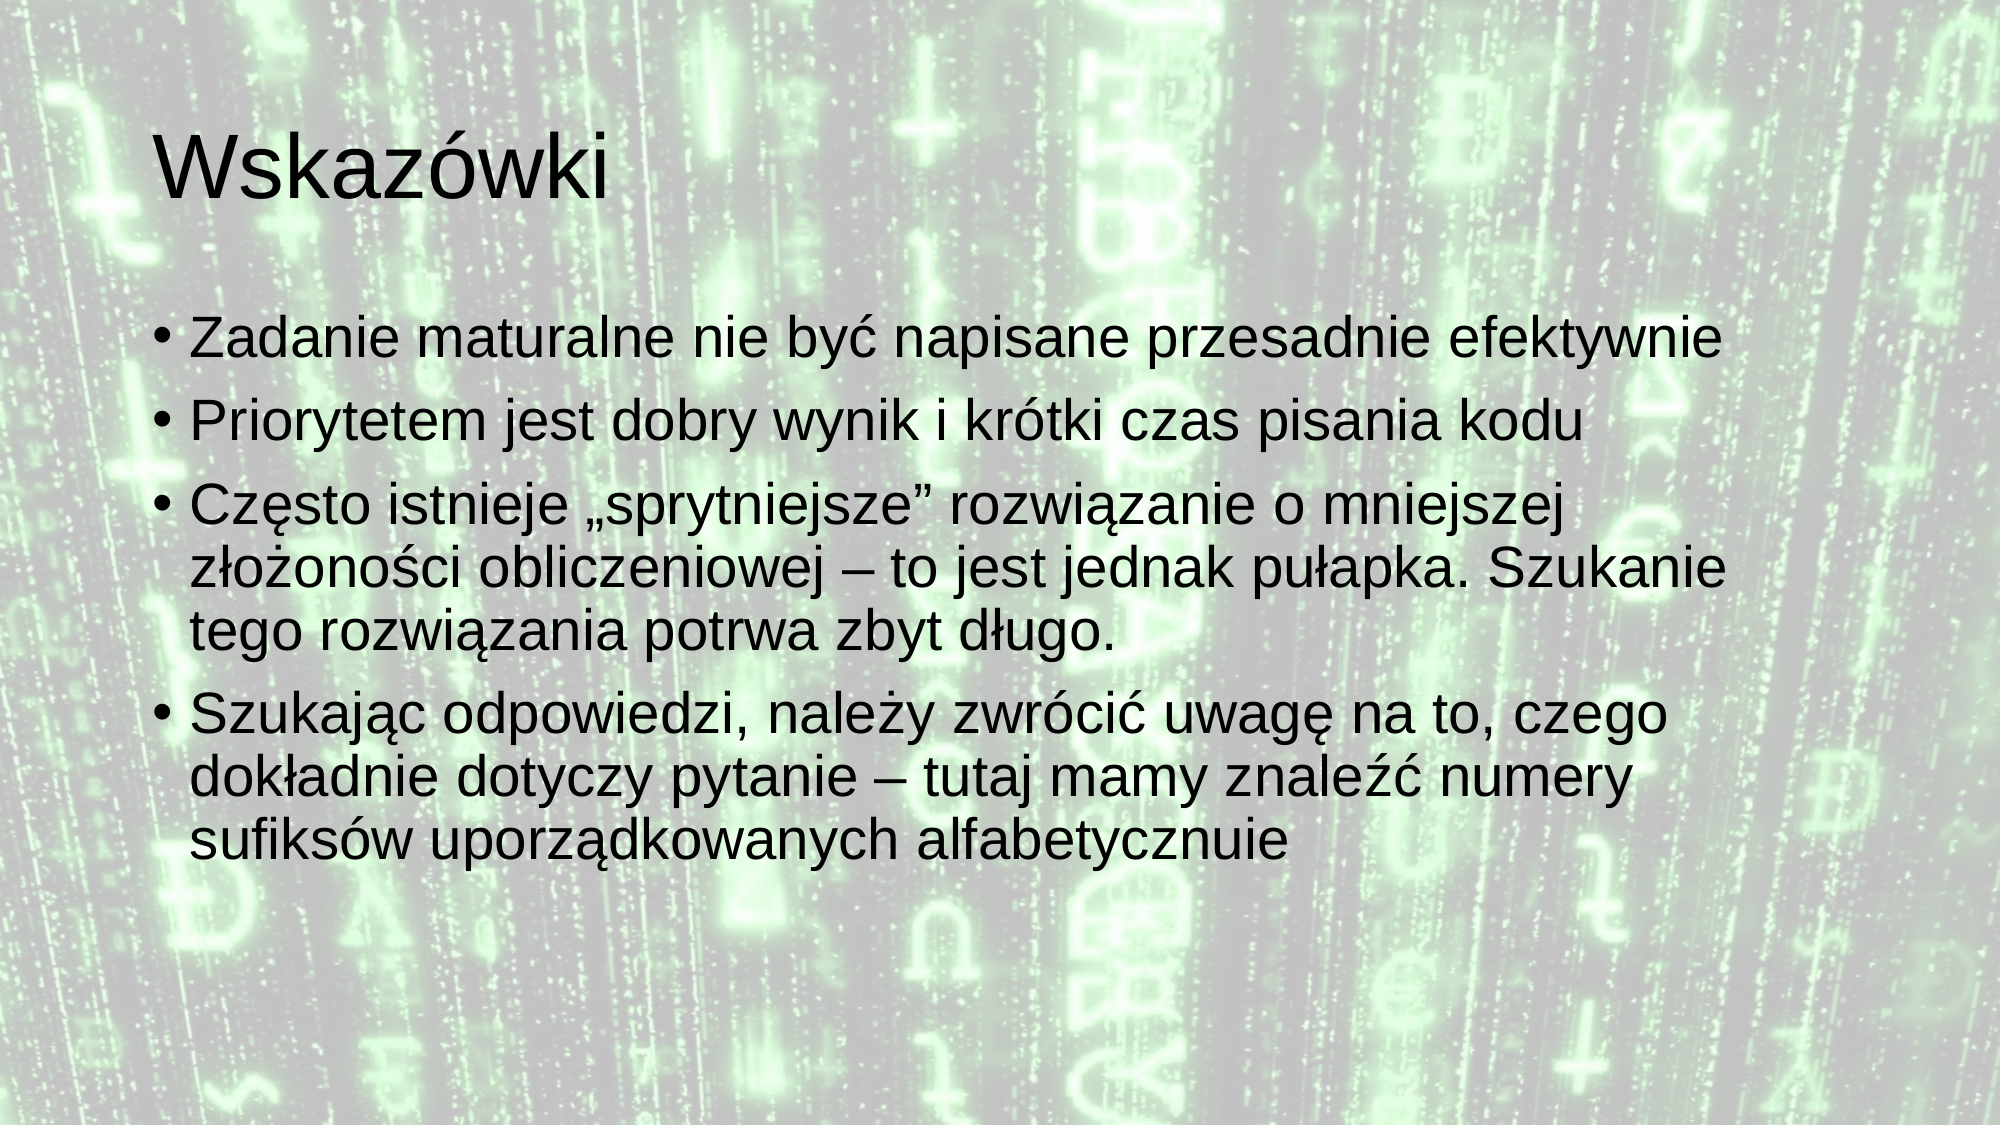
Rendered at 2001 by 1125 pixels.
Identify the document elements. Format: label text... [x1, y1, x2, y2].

list Zadanie maturalne nie być napisane przesadnie efektywnie Priorytetem jest dobry wynik i krótki czas pisania kodu Często istnieje „sprytniejsze” rozwiązanie o mniejszej złożoności obliczeniowej – to jest jednak pułapka. Szukanie tego rozwiązania potrwa zbyt długo. Szukając odpowiedzi, należy zwrócić uwagę na to, czego dokładnie dotyczy pytanie – tutaj mamy znaleźć numery sufiksów uporządkowanych alfabetycznuie [137, 299, 1863, 1014]
title Wskazówki [137, 59, 1863, 278]
